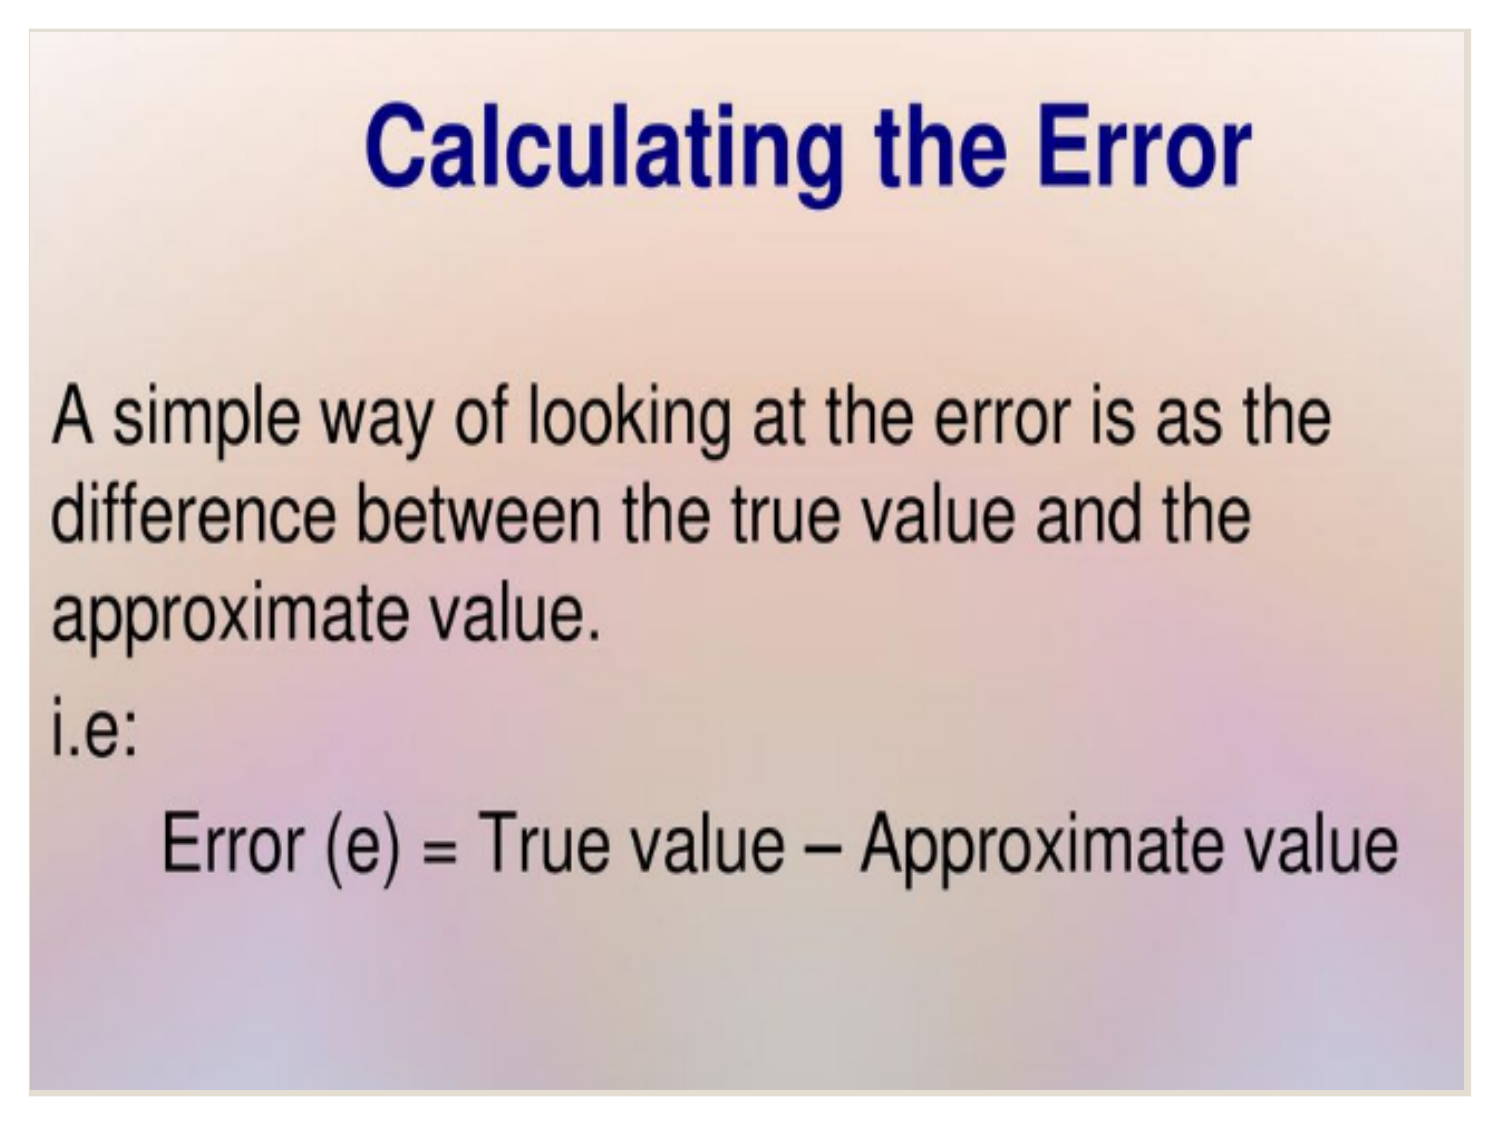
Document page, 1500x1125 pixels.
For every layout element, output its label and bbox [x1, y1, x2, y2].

picture [29, 32, 1464, 1090]
